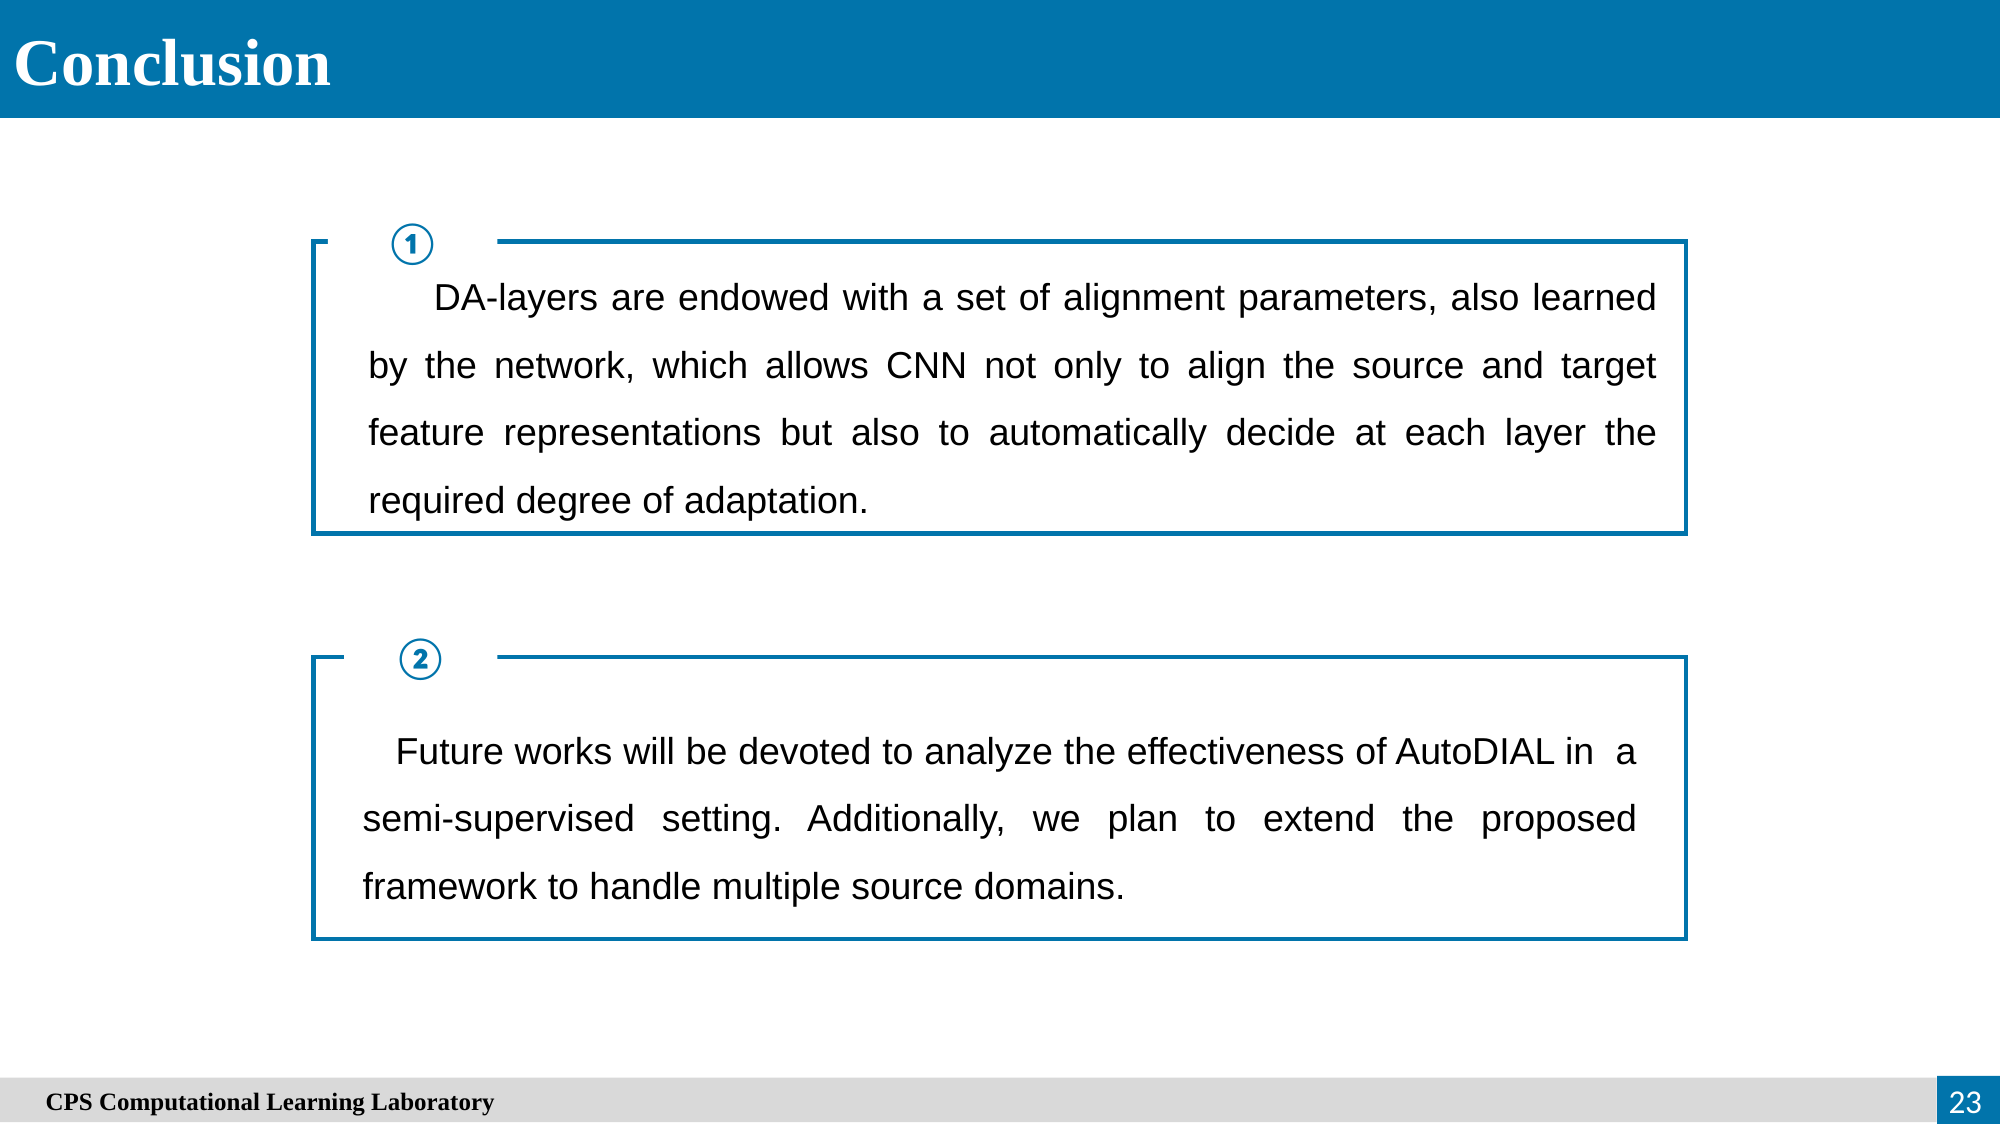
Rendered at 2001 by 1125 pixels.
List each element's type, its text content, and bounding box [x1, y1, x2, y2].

text_box 23 [1903, 1070, 1997, 1074]
text_box [313, 241, 1687, 534]
text_box [313, 656, 1687, 940]
text_box DA-layers are endowed with a set of alignment parameters, also learned by the network, which allows CNN not only to align the source and target feature representations but also to automatically decide at each layer the required degree of adaptation. [353, 243, 1672, 529]
text_box Conclusion [0, 11, 805, 107]
text_box Future works will be devoted to analyze the effectiveness of AutoDIAL in a semi-supervised setting. Additionally, we plan to extend the proposed framework to handle multiple source domains. [348, 696, 1652, 915]
text_box ① [327, 198, 498, 283]
text_box [0, 0, 2000, 119]
text_box ② [343, 613, 498, 698]
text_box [0, 1074, 2000, 1125]
